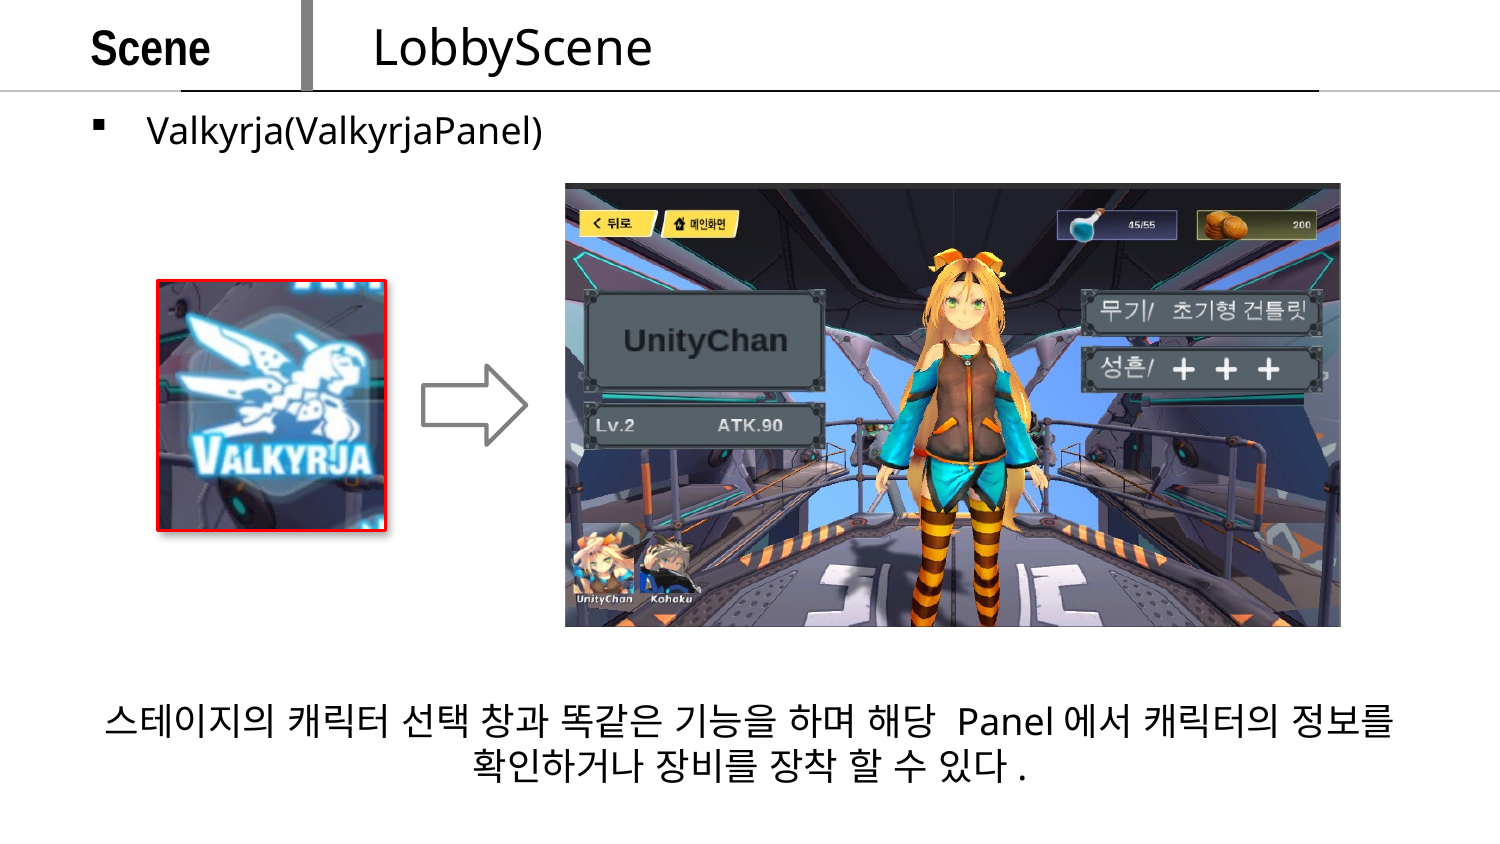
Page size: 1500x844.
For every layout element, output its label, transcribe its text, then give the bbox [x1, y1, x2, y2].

text_box [421, 363, 529, 447]
text_box 스테이지의 캐릭터 선택 창과 똑같은 기능을 하며 해당 Panel에서 캐릭터의 정보를 확인하거나 장비를 장착 할 수 있다. [29, 656, 1471, 830]
text_box Valkyrja(ValkyrjaPanel) [29, 105, 1220, 154]
text_box [299, 0, 311, 93]
picture [565, 183, 1341, 627]
text_box Scene [0, 0, 299, 93]
text_box LobbyScene [311, 0, 1500, 93]
picture [159, 281, 384, 529]
